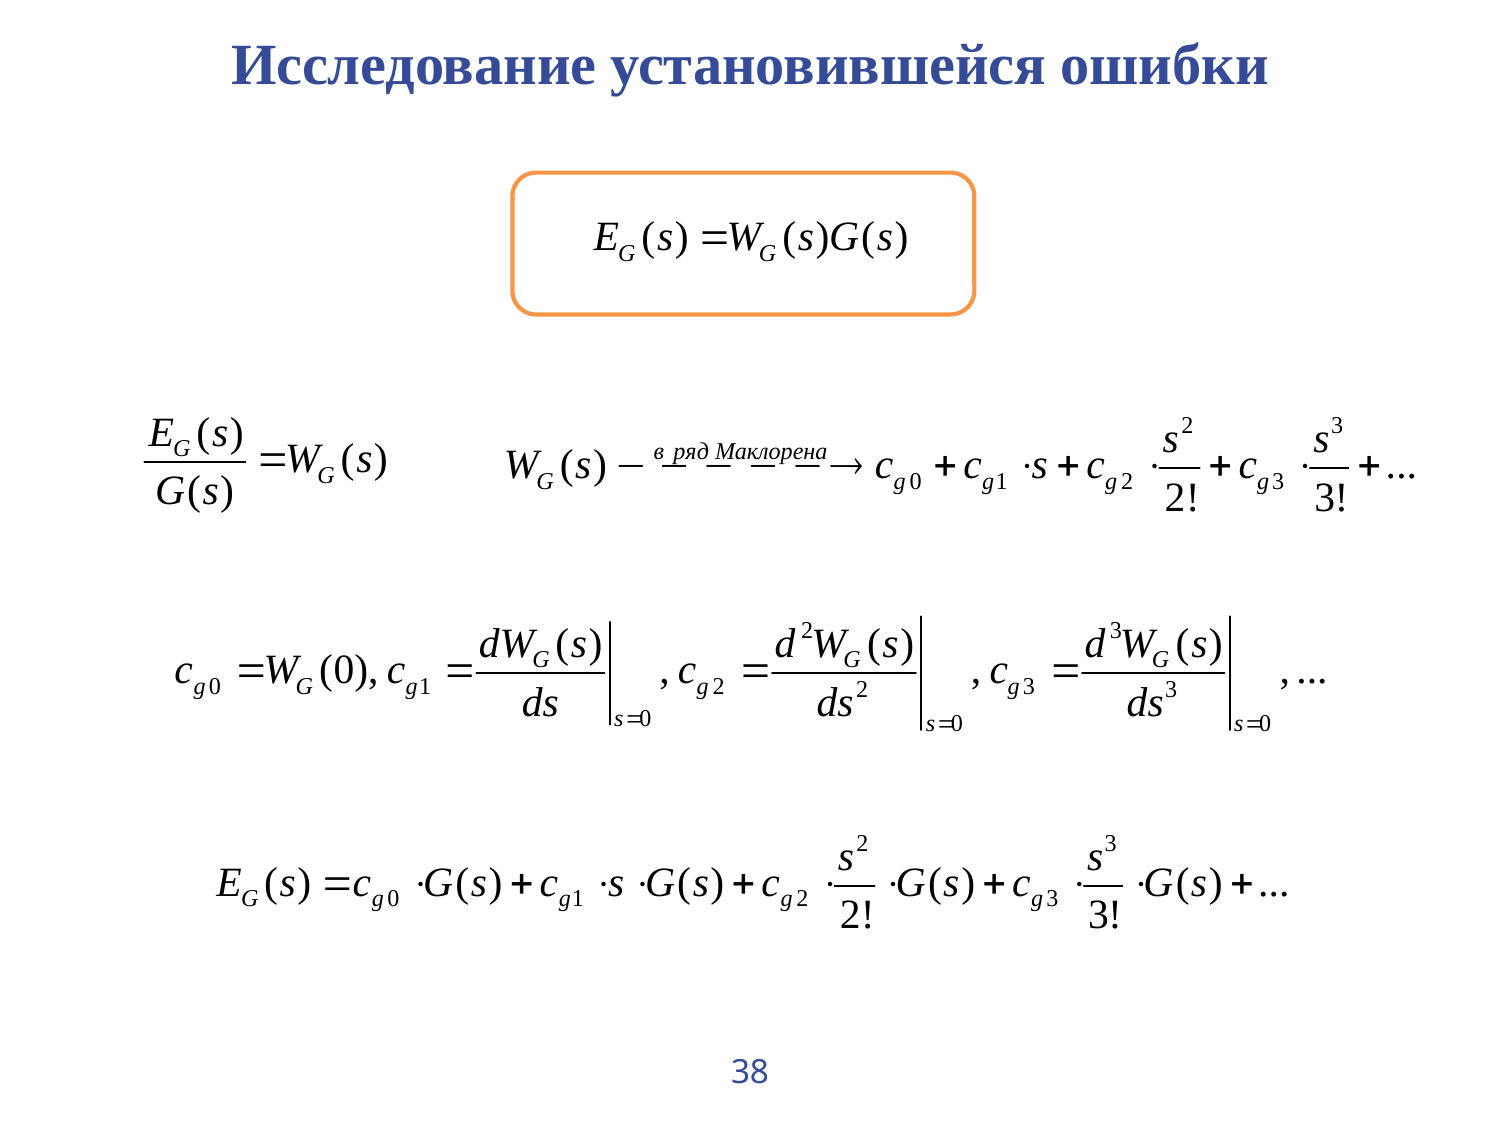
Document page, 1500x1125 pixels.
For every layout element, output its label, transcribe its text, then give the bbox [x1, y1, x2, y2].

text_box [510, 170, 977, 317]
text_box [171, 610, 1329, 738]
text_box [140, 407, 393, 519]
title Исследование установившейся ошибки [0, 19, 1500, 161]
footer 38 [512, 1042, 988, 1103]
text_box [211, 827, 1292, 934]
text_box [588, 212, 912, 268]
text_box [504, 409, 1419, 517]
